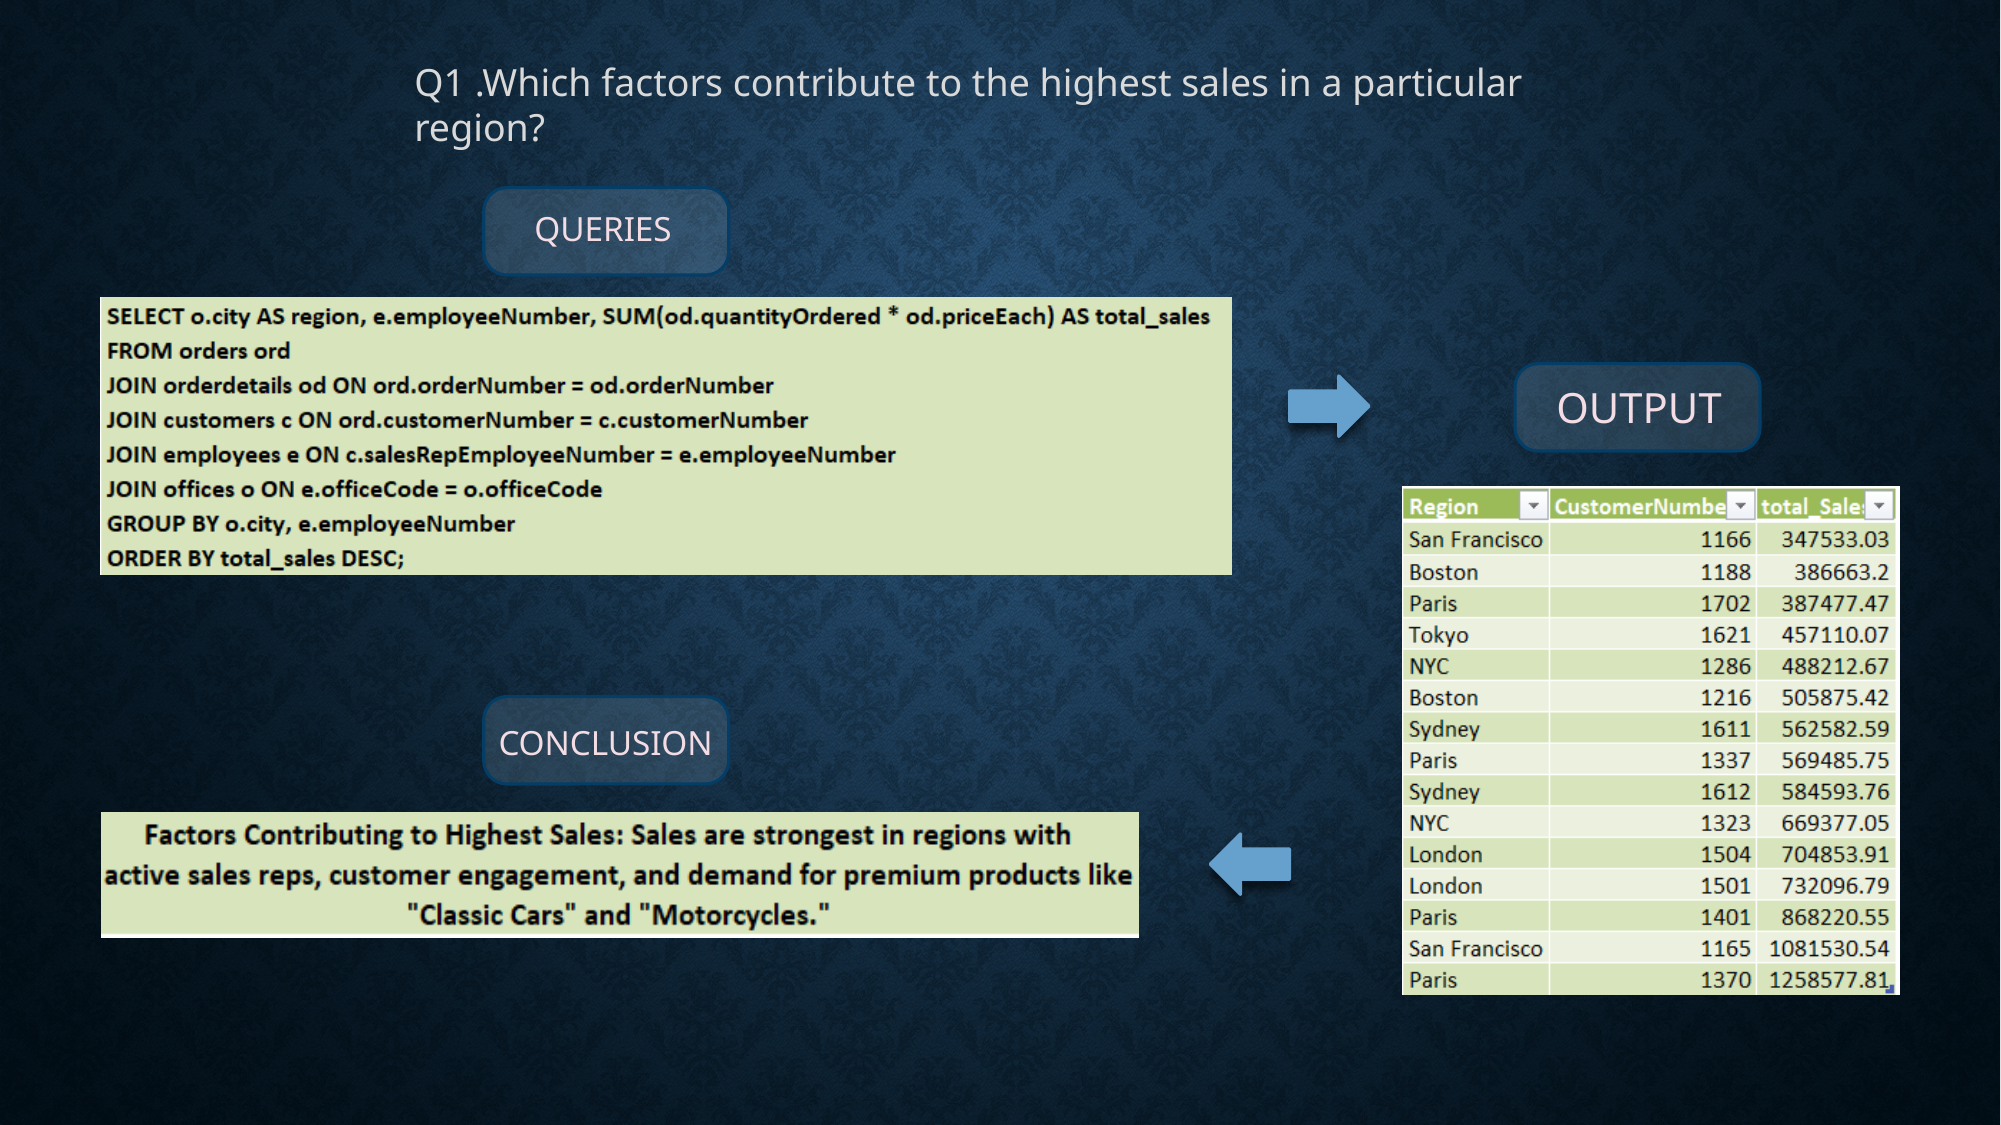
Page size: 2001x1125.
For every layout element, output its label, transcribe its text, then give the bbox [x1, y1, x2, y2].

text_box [483, 187, 730, 276]
picture [1401, 485, 1900, 995]
text_box [1288, 374, 1371, 438]
text_box Q1 .Which factors contribute to the highest sales in a particular region? [399, 51, 1668, 156]
picture [100, 297, 1233, 576]
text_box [1514, 363, 1788, 452]
picture [101, 811, 1139, 938]
text_box [1209, 832, 1292, 896]
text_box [483, 696, 756, 785]
